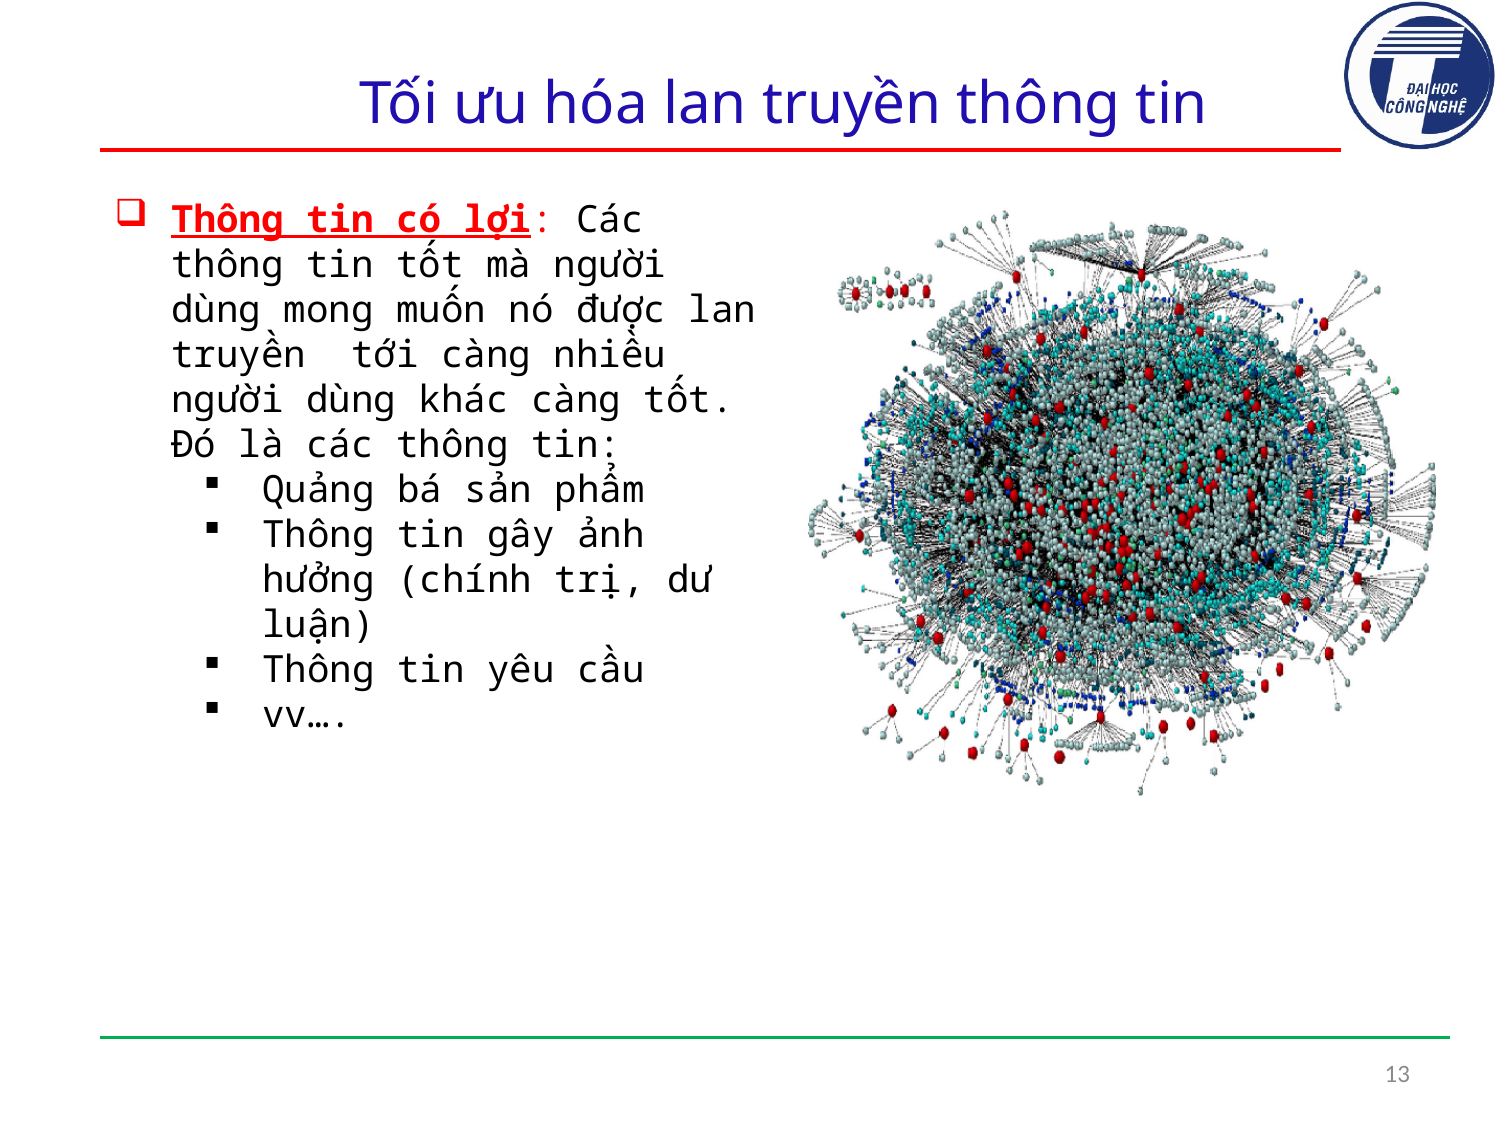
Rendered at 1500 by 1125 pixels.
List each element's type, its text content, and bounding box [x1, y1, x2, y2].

picture [804, 199, 1438, 801]
picture [1340, 0, 1497, 152]
text_box Tối ưu hóa lan truyền thông tin [199, 62, 1325, 138]
text_box Thông tin có lợi: Các thông tin tốt mà người dùng mong muốn nó được lan truyền tới càng nhiều người dùng khác càng tốt. Đó là các thông tin: Quảng bá sản phẩm Thông tin gây ảnh hưởng (chính trị, dư luận) Thông tin yêu cầu vv…. [99, 187, 782, 743]
slide_number 13 [1074, 1046, 1425, 1103]
